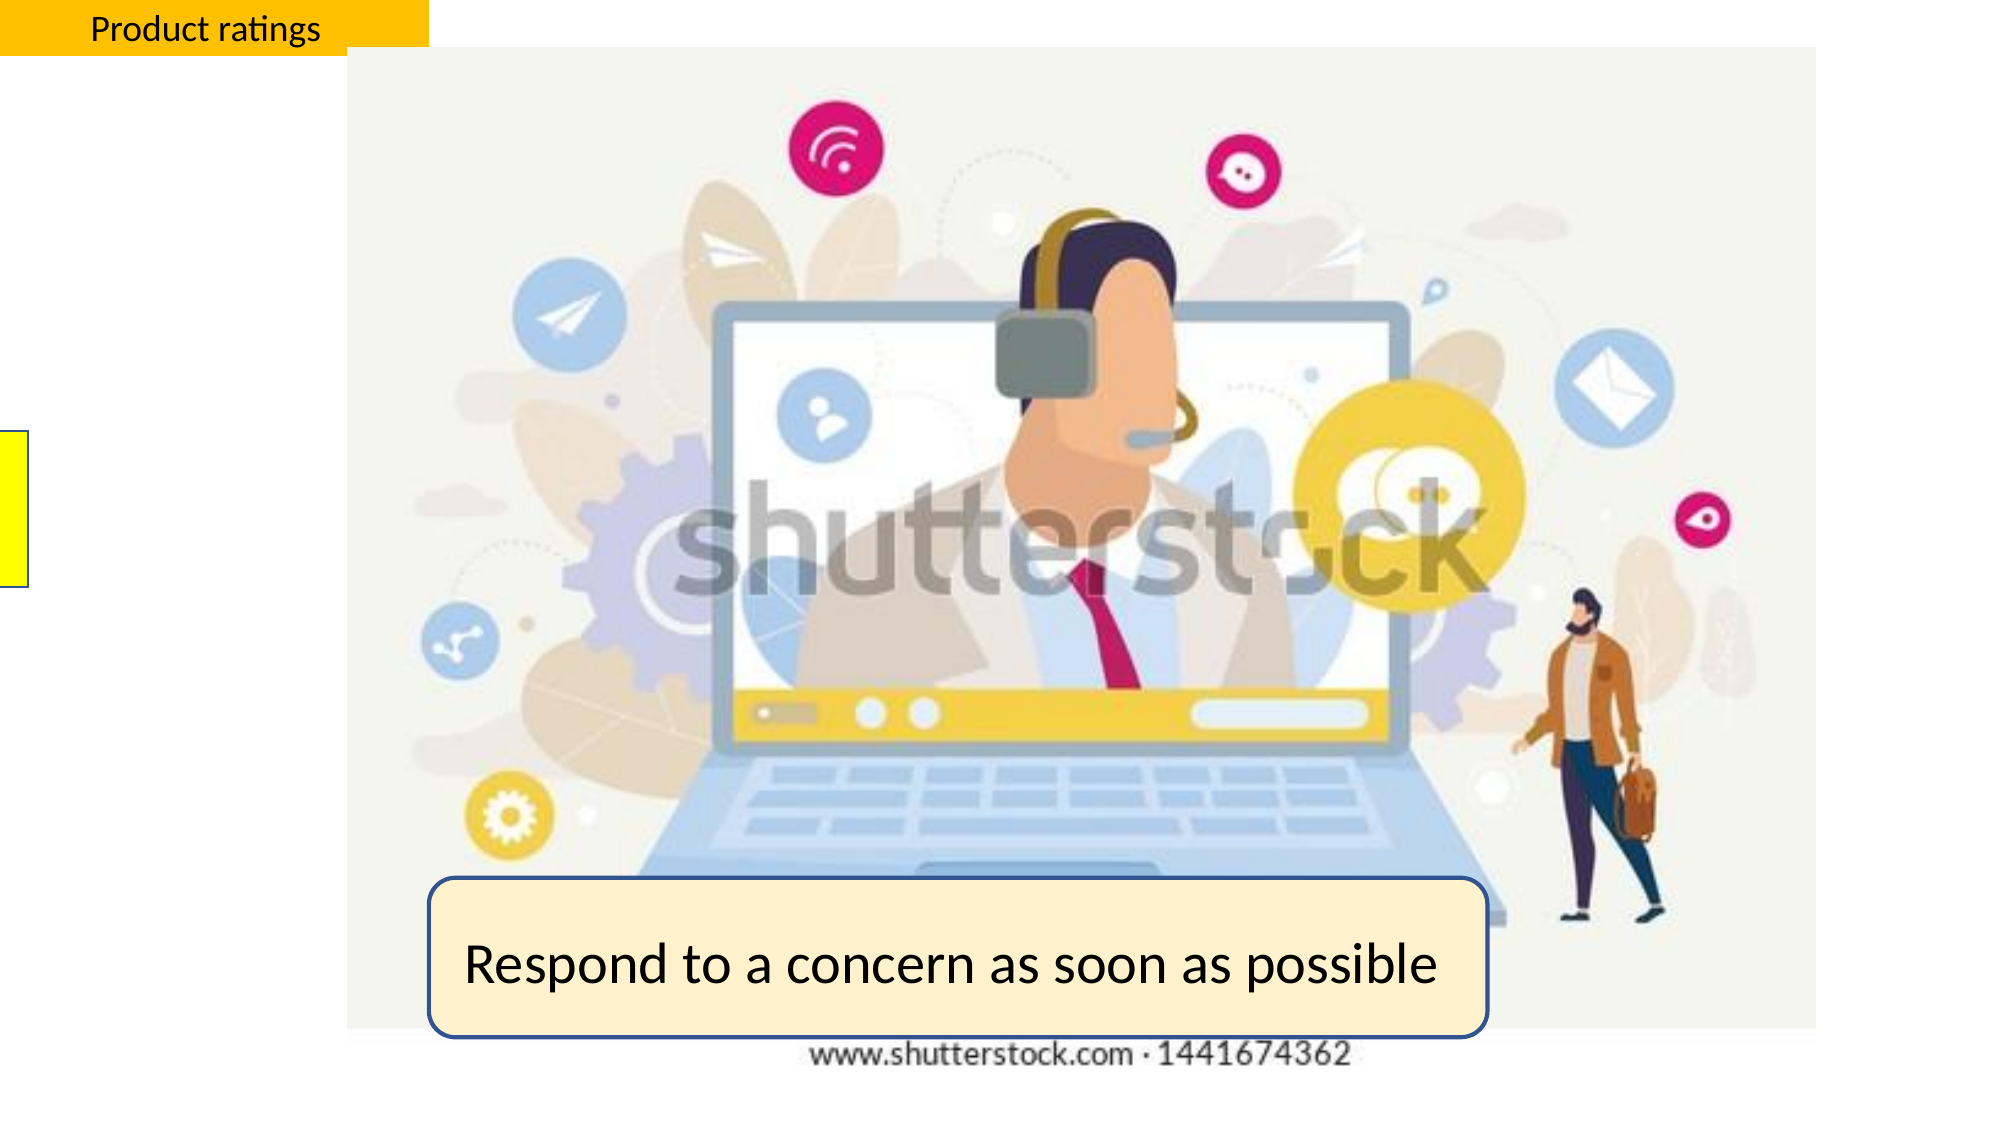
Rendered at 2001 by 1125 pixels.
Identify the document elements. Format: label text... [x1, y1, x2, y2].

text_box Video [0, 431, 29, 588]
picture [346, 46, 1816, 1078]
text_box Product ratings [0, 0, 429, 56]
